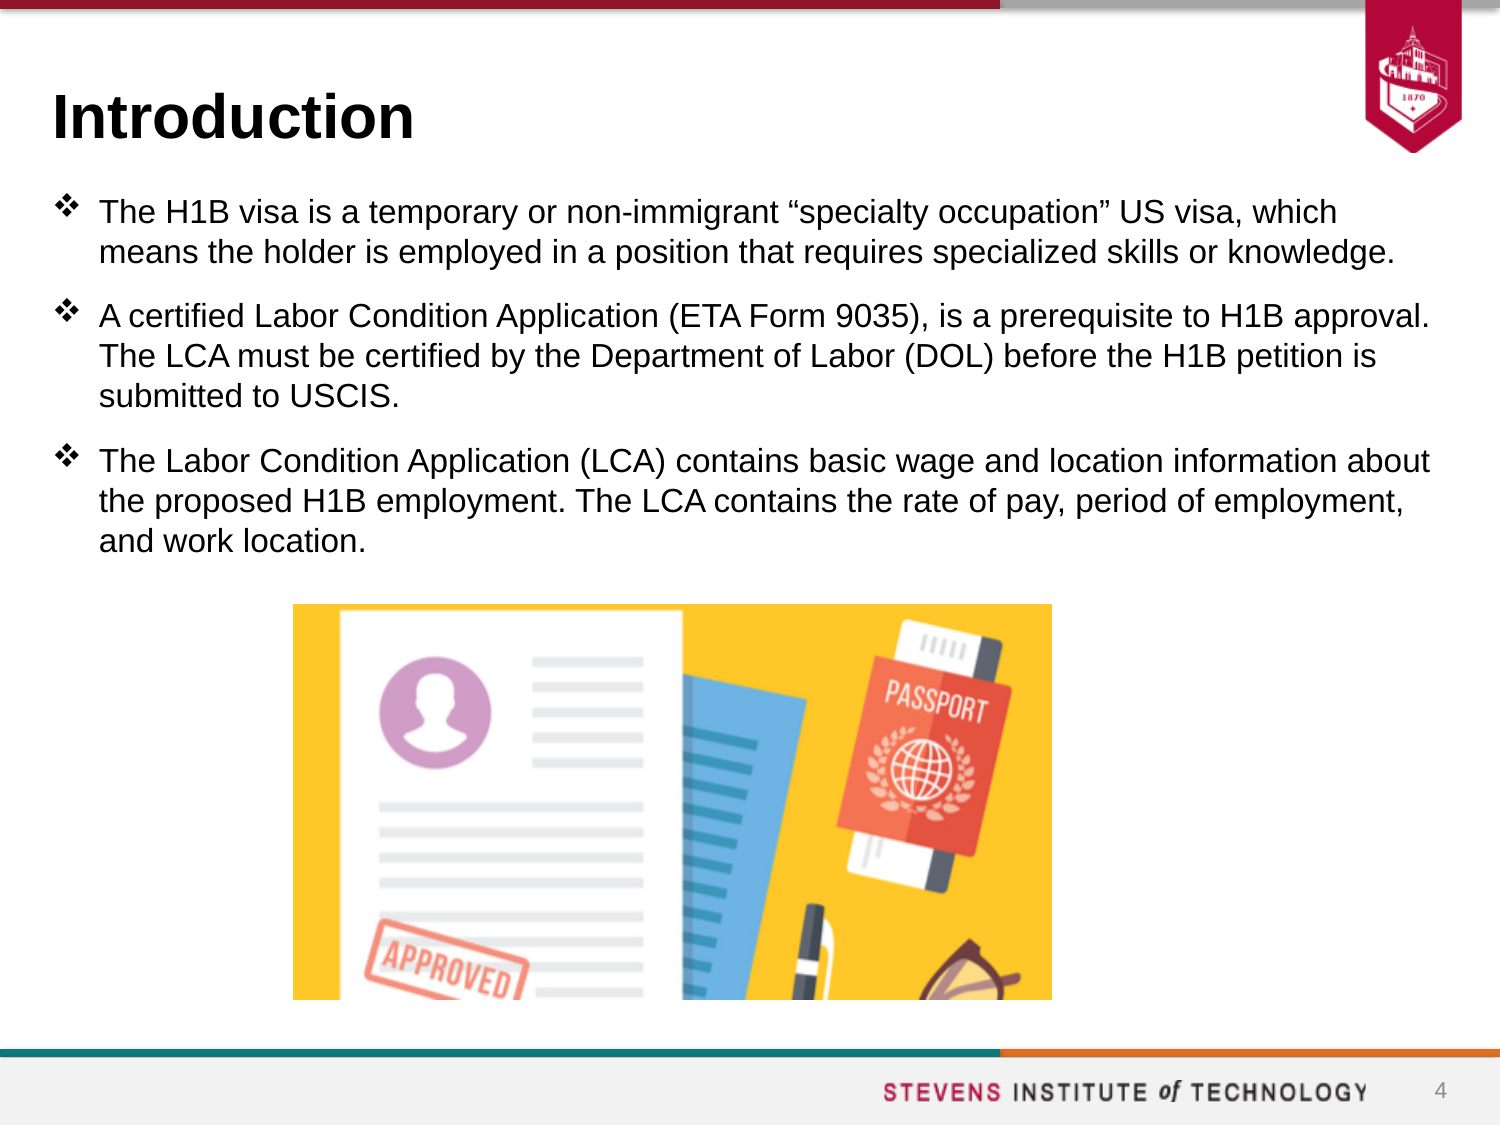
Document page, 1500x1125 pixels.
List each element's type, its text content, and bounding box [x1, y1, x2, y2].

title Introduction [37, 68, 1236, 157]
slide_number 4 [1401, 1059, 1481, 1120]
list The H1B visa is a temporary or non-immigrant “specialty occupation” US visa, which means the holder is employed in a position that requires specialized skills or knowledge. A certified Labor Condition Application (ETA Form 9035), is a prerequisite to H1B approval. The LCA must be certified by the Department of Labor (DOL) before the H1B petition is submitted to USCIS. The Labor Condition Application (LCA) contains basic wage and location information about the proposed H1B employment. The LCA contains the rate of pay, period of employment, and work location. [37, 182, 1463, 1000]
picture [293, 604, 1052, 1000]
